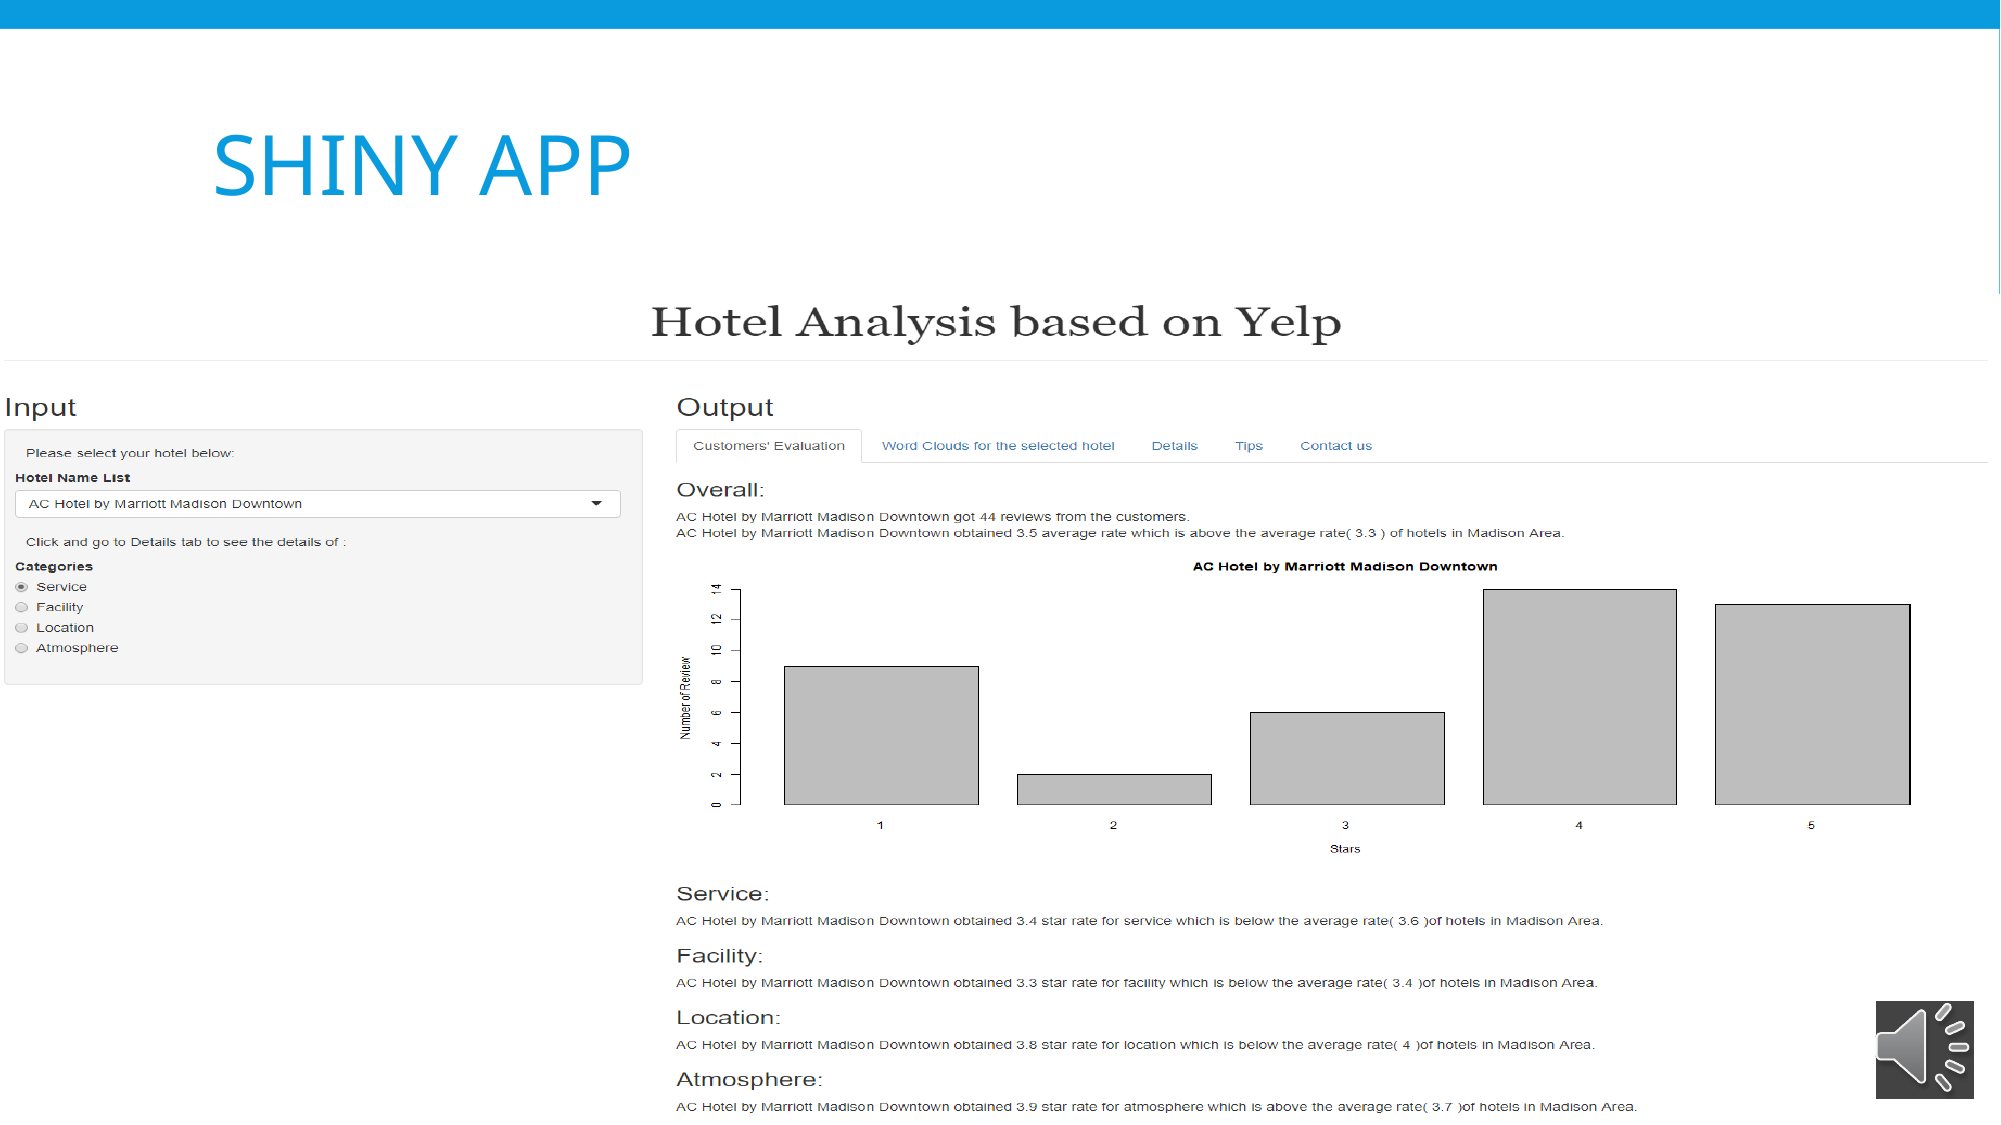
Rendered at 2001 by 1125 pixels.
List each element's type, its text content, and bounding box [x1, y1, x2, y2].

picture [0, 293, 2000, 1125]
title Shiny app [197, 46, 1803, 288]
